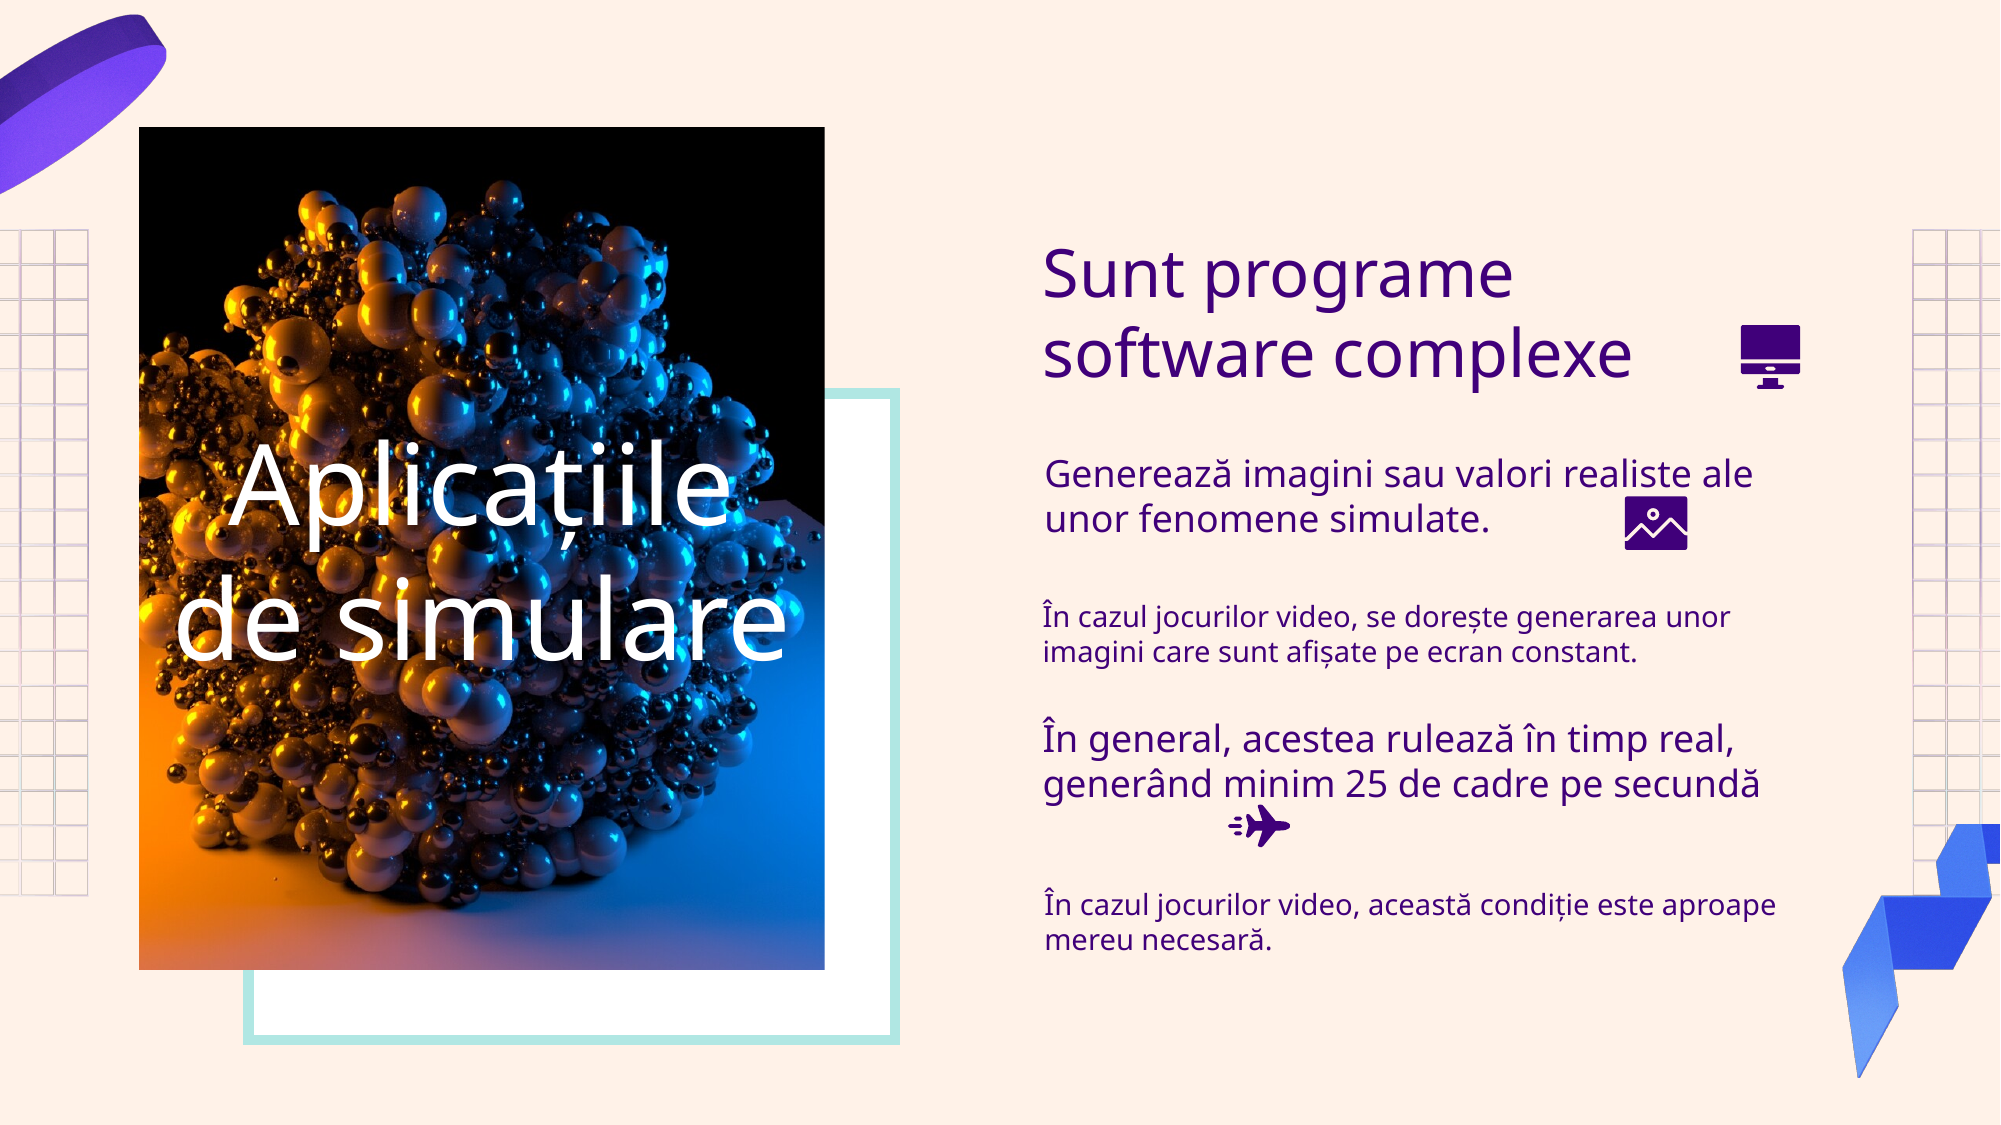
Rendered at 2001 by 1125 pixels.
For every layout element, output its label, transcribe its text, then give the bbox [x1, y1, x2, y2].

text_box În general, acestea rulează în timp real, generând minim 25 de cadre pe secundă [1027, 707, 1799, 813]
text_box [1623, 495, 1688, 550]
picture [0, 15, 825, 970]
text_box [1226, 803, 1291, 848]
text_box Sunt programe software complexe [1027, 223, 1801, 398]
picture [1843, 229, 2001, 1077]
text_box În cazul jocurilor video, se dorește generarea unor imagini care sunt afișate pe ecran constant. [1027, 590, 1799, 676]
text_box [1739, 323, 1801, 389]
text_box Generează imagini sau valori realiste ale unor fenomene simulate. [1029, 442, 1801, 547]
text_box În cazul jocurilor video, această condiție este aproape mereu necesară. [1029, 878, 1801, 964]
picture [0, 229, 88, 896]
